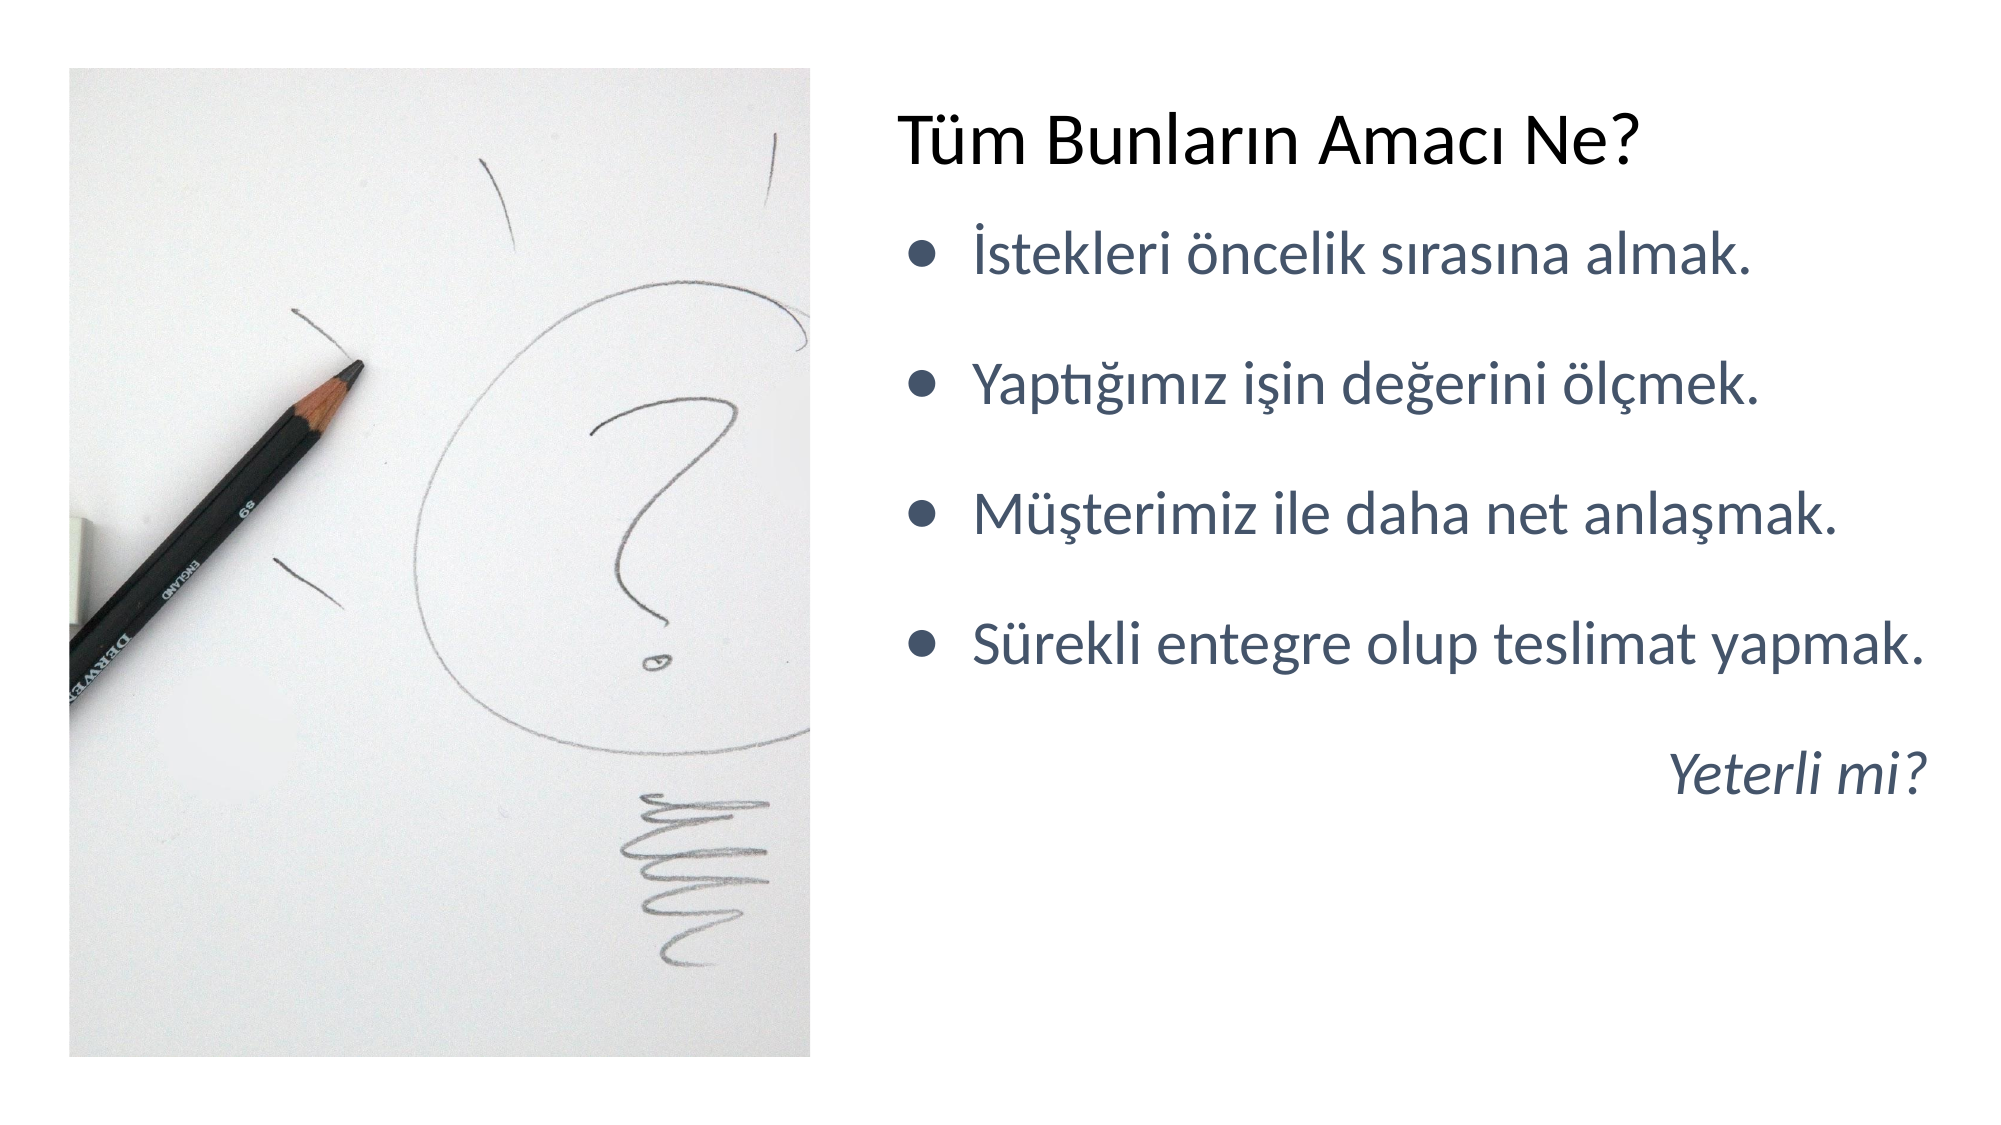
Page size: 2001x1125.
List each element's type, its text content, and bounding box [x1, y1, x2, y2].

picture [69, 68, 811, 1057]
list Tüm Bunların Amacı Ne? [882, 68, 1706, 722]
list İstekleri öncelik sırasına almak. Yaptığımız işin değerini ölçmek. Müşterimiz ile daha net anlaşmak. Sürekli entegre olup teslimat yapmak. Yeterli mi? [882, 193, 1945, 857]
